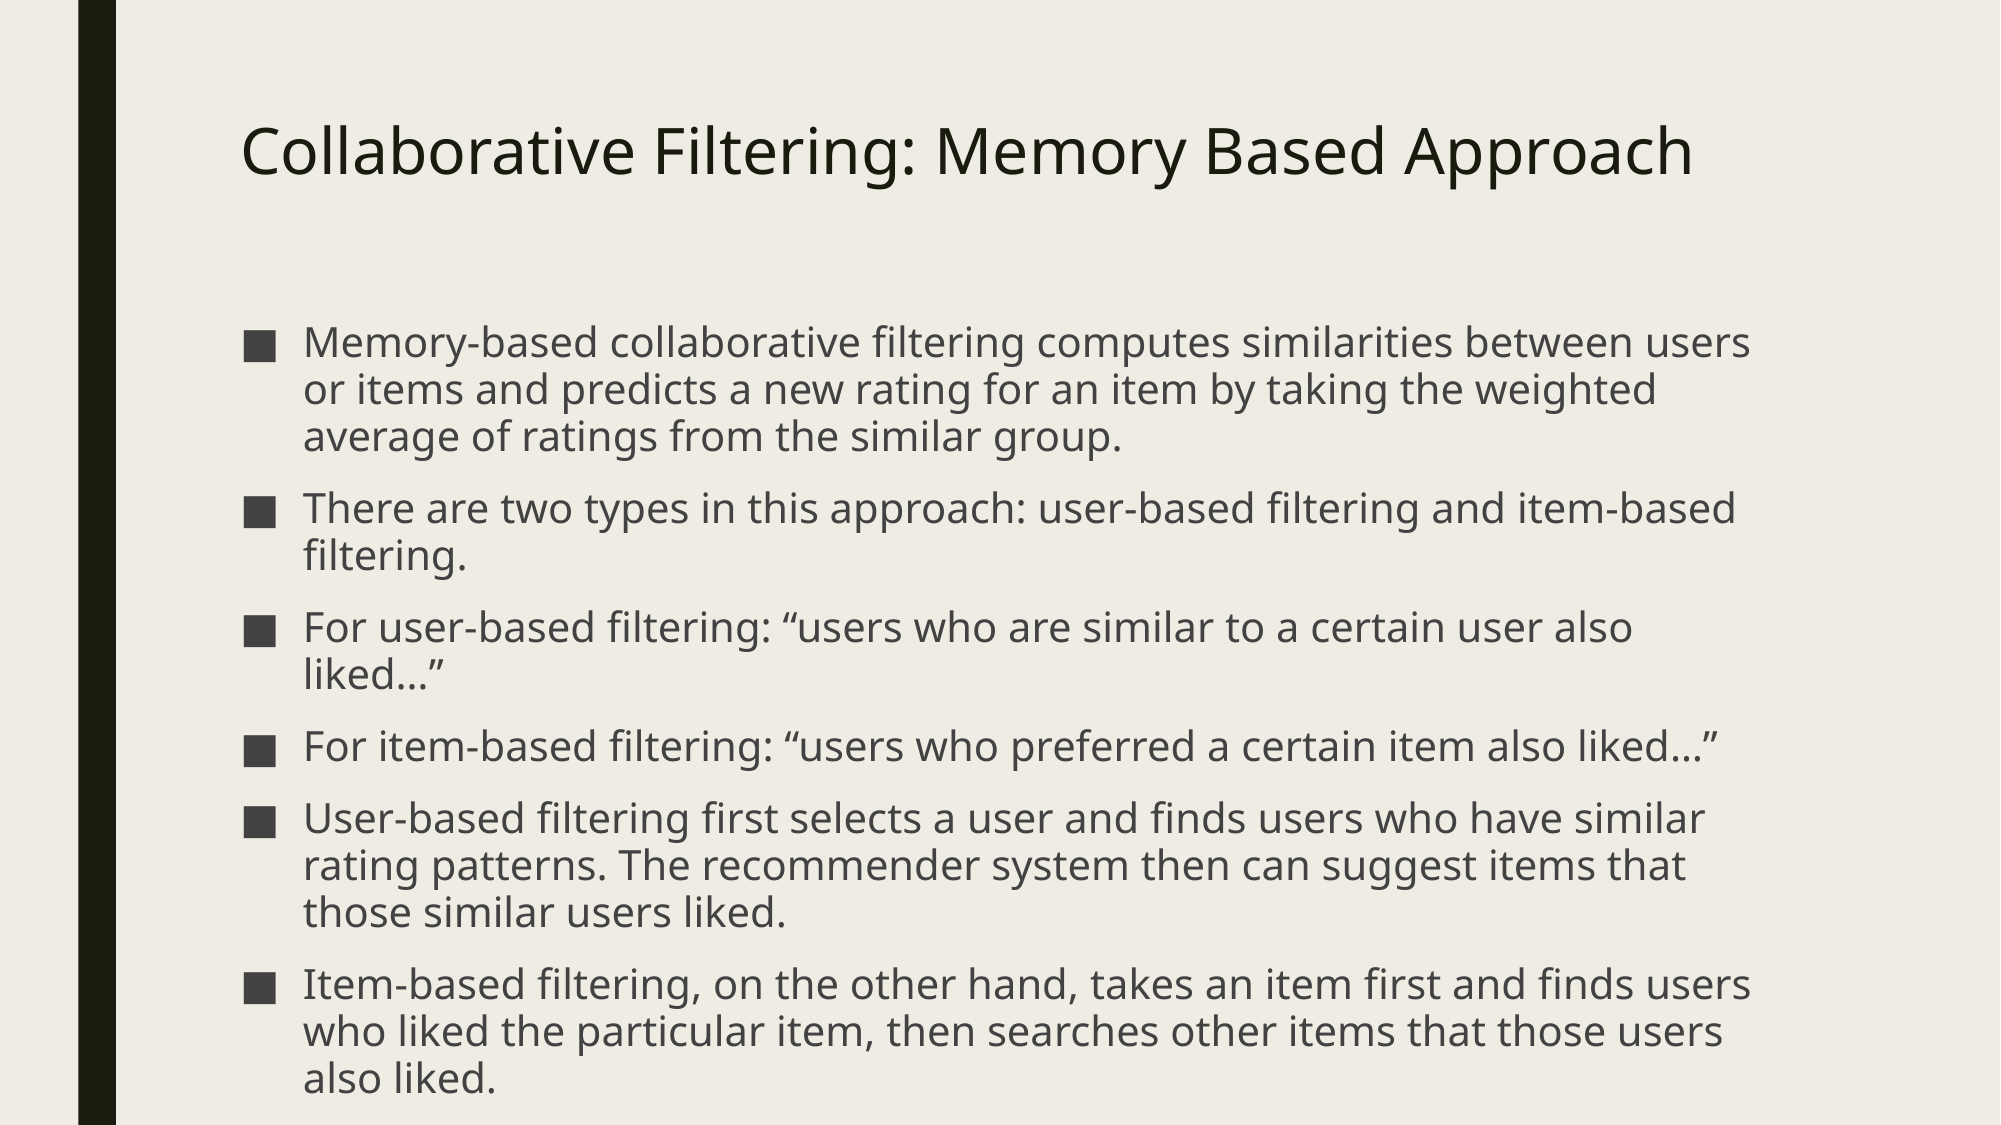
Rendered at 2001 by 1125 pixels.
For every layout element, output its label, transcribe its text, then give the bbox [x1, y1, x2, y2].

list Memory-based collaborative filtering computes similarities between users or items and predicts a new rating for an item by taking the weighted average of ratings from the similar group. There are two types in this approach: user-based filtering and item-based filtering. For user-based filtering: “users who are similar to a certain user also liked…” For item-based filtering: “users who preferred a certain item also liked…” User-based filtering first selects a user and finds users who have similar rating patterns. The recommender system then can suggest items that those similar users liked. Item-based filtering, on the other hand, takes an item first and finds users who liked the particular item, then searches other items that those users also liked. Which one of the two is faster ? [225, 312, 1800, 1082]
title Collaborative Filtering: Memory Based Approach [225, 112, 1800, 252]
